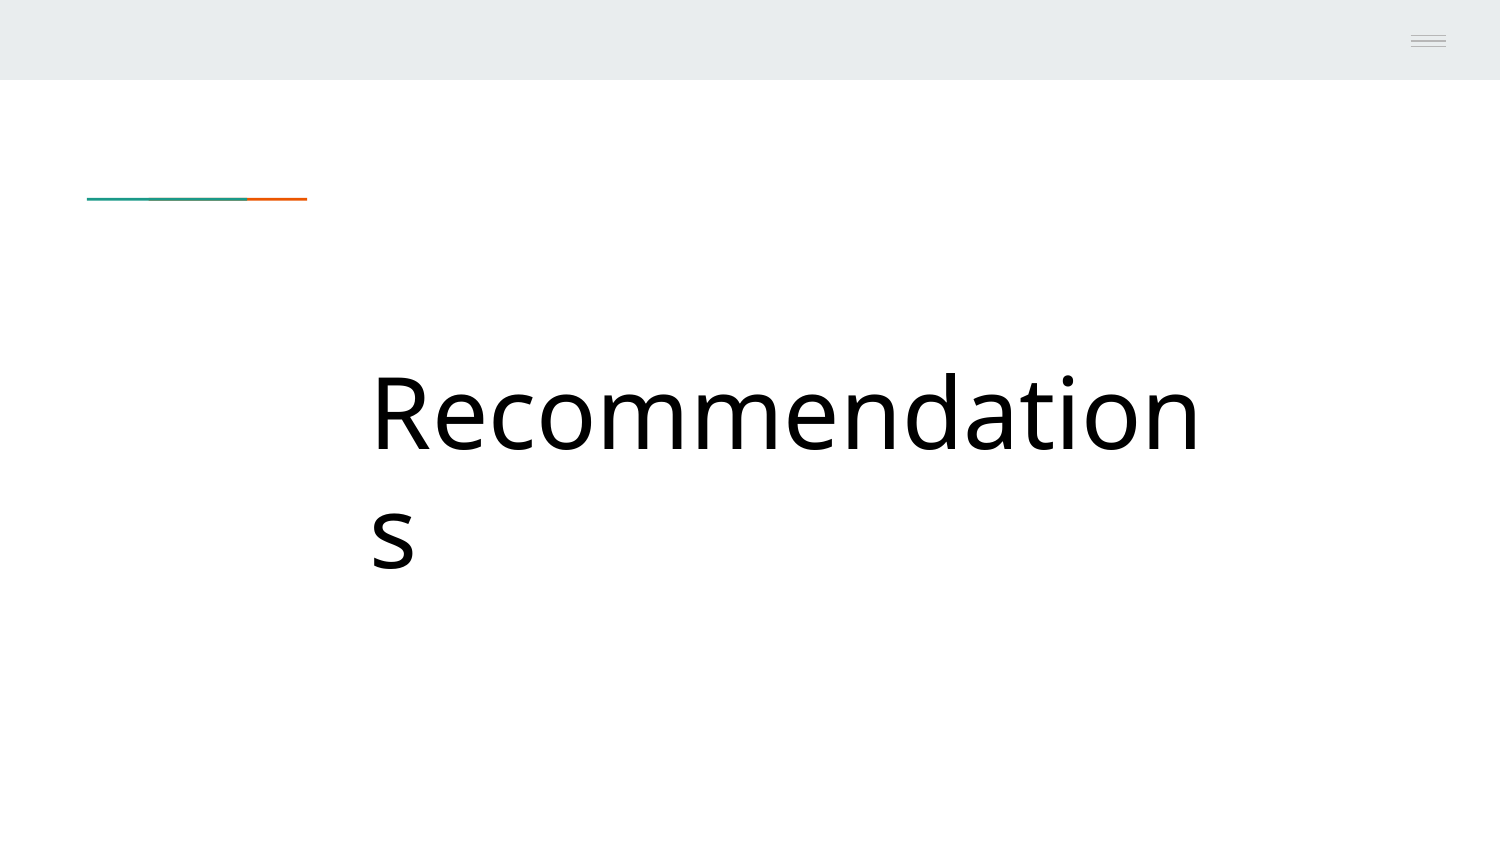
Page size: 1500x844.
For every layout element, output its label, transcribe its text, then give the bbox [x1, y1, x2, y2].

text_box Recommendations [355, 334, 1229, 537]
